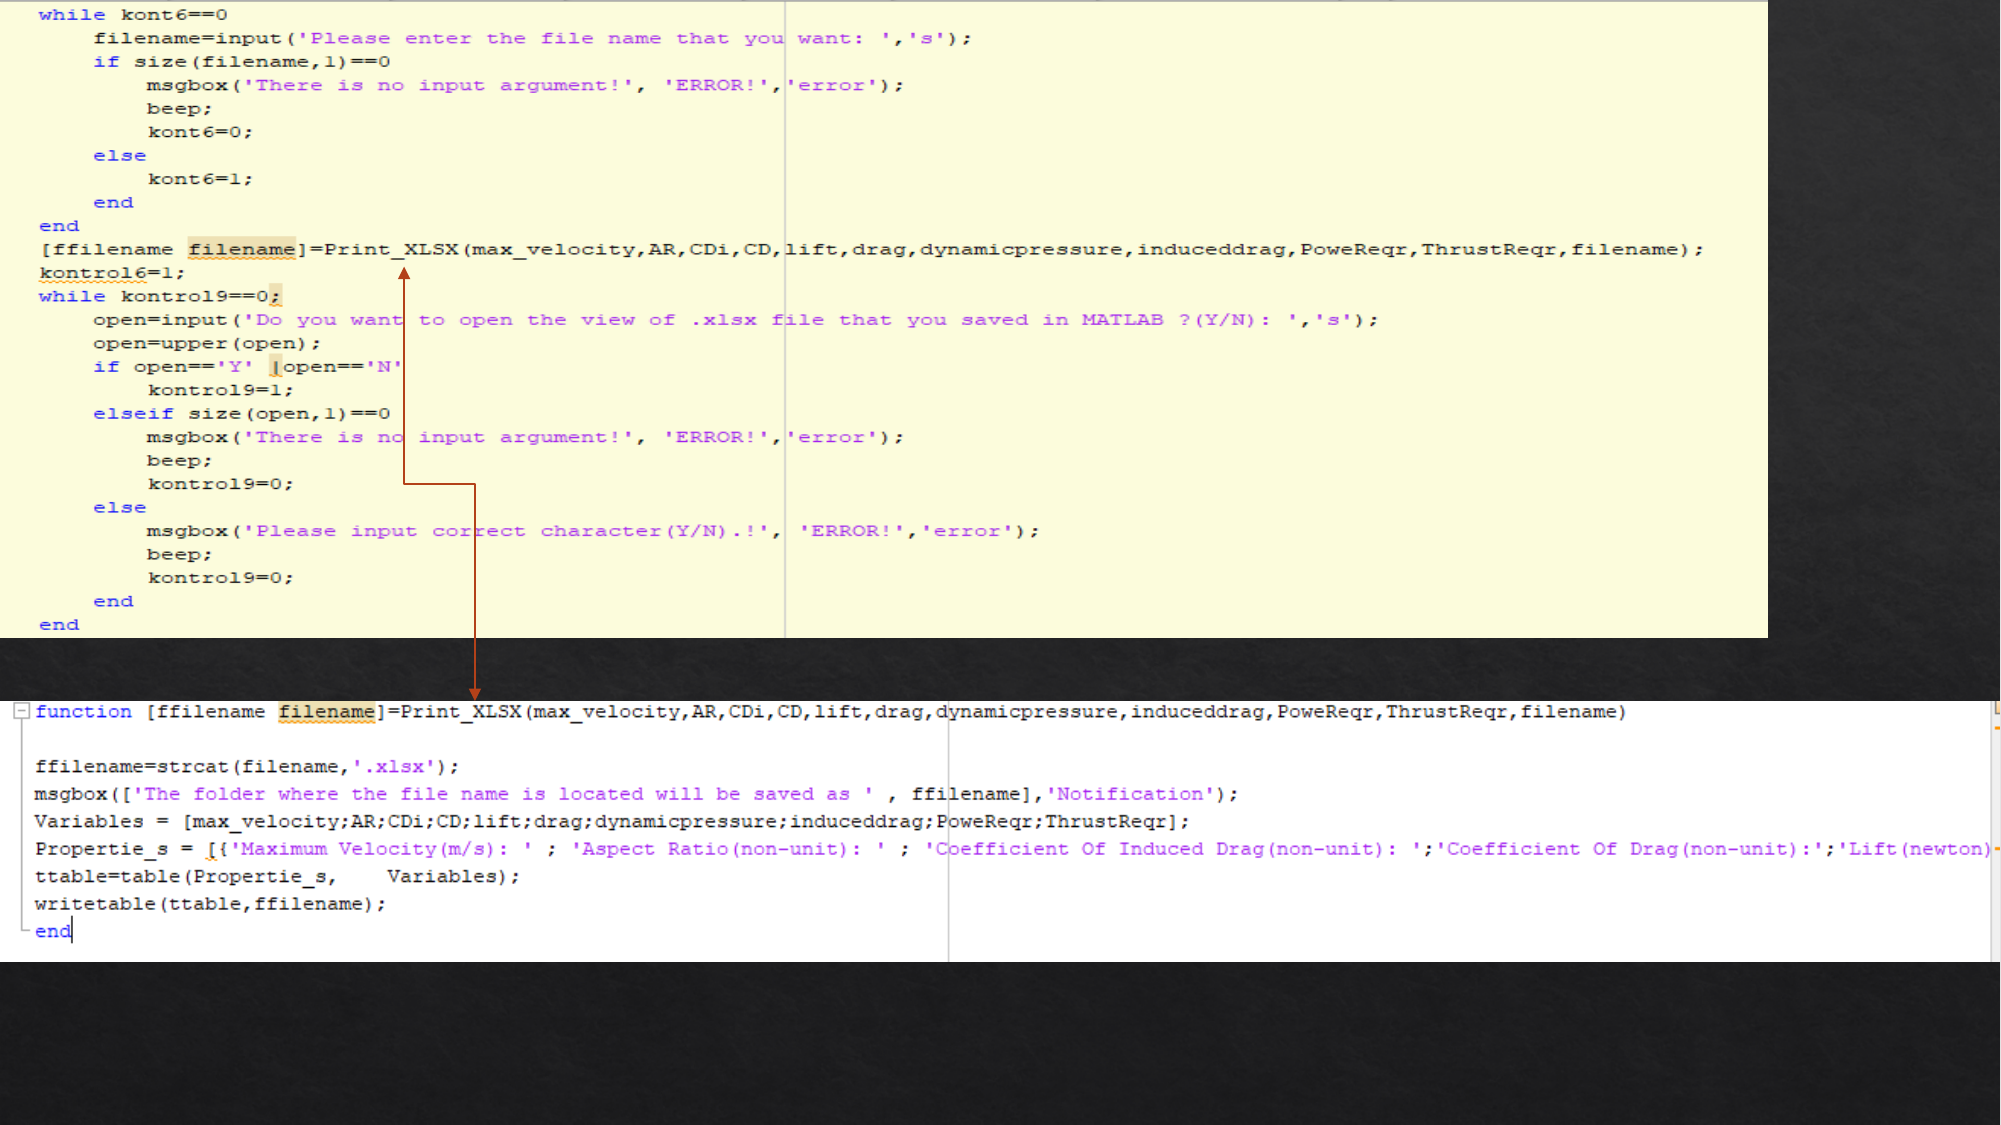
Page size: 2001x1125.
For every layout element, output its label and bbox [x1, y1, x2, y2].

picture [0, 0, 1769, 638]
text_box [222, 448, 657, 520]
picture [0, 700, 2000, 962]
